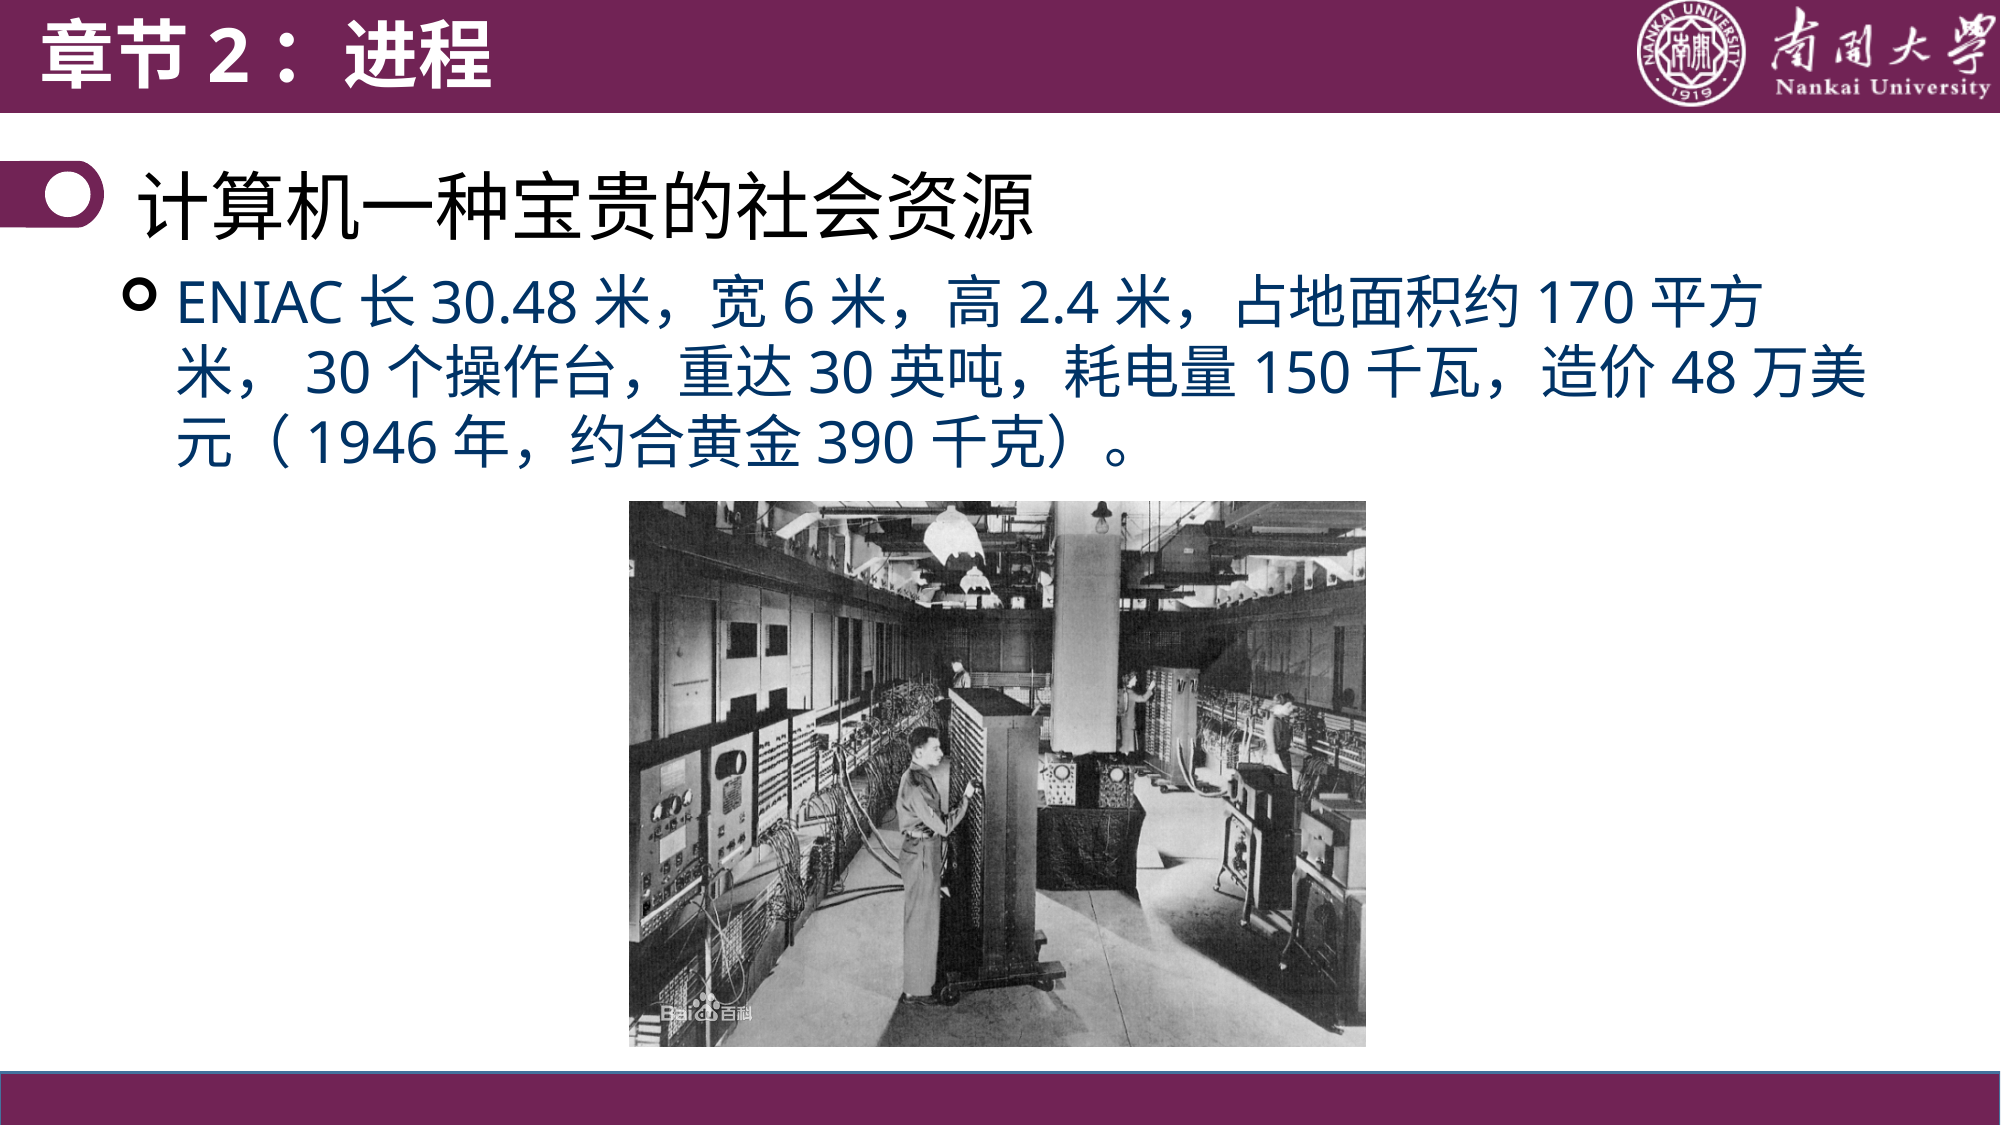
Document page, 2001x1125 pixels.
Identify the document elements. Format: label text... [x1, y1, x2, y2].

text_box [0, 160, 104, 228]
text_box 章节2：进程 [24, 0, 1025, 116]
picture [1637, 0, 2001, 110]
text_box 计算机一种宝贵的社会资源 [119, 130, 1620, 258]
picture [629, 501, 1366, 1047]
text_box ENIAC长30.48米，宽6米，高2.4米，占地面积约170平方米，30个操作台，重达30英吨，耗电量150千瓦，造价48万美元（1946年，约合黄金390千克）。 [104, 258, 1891, 1047]
